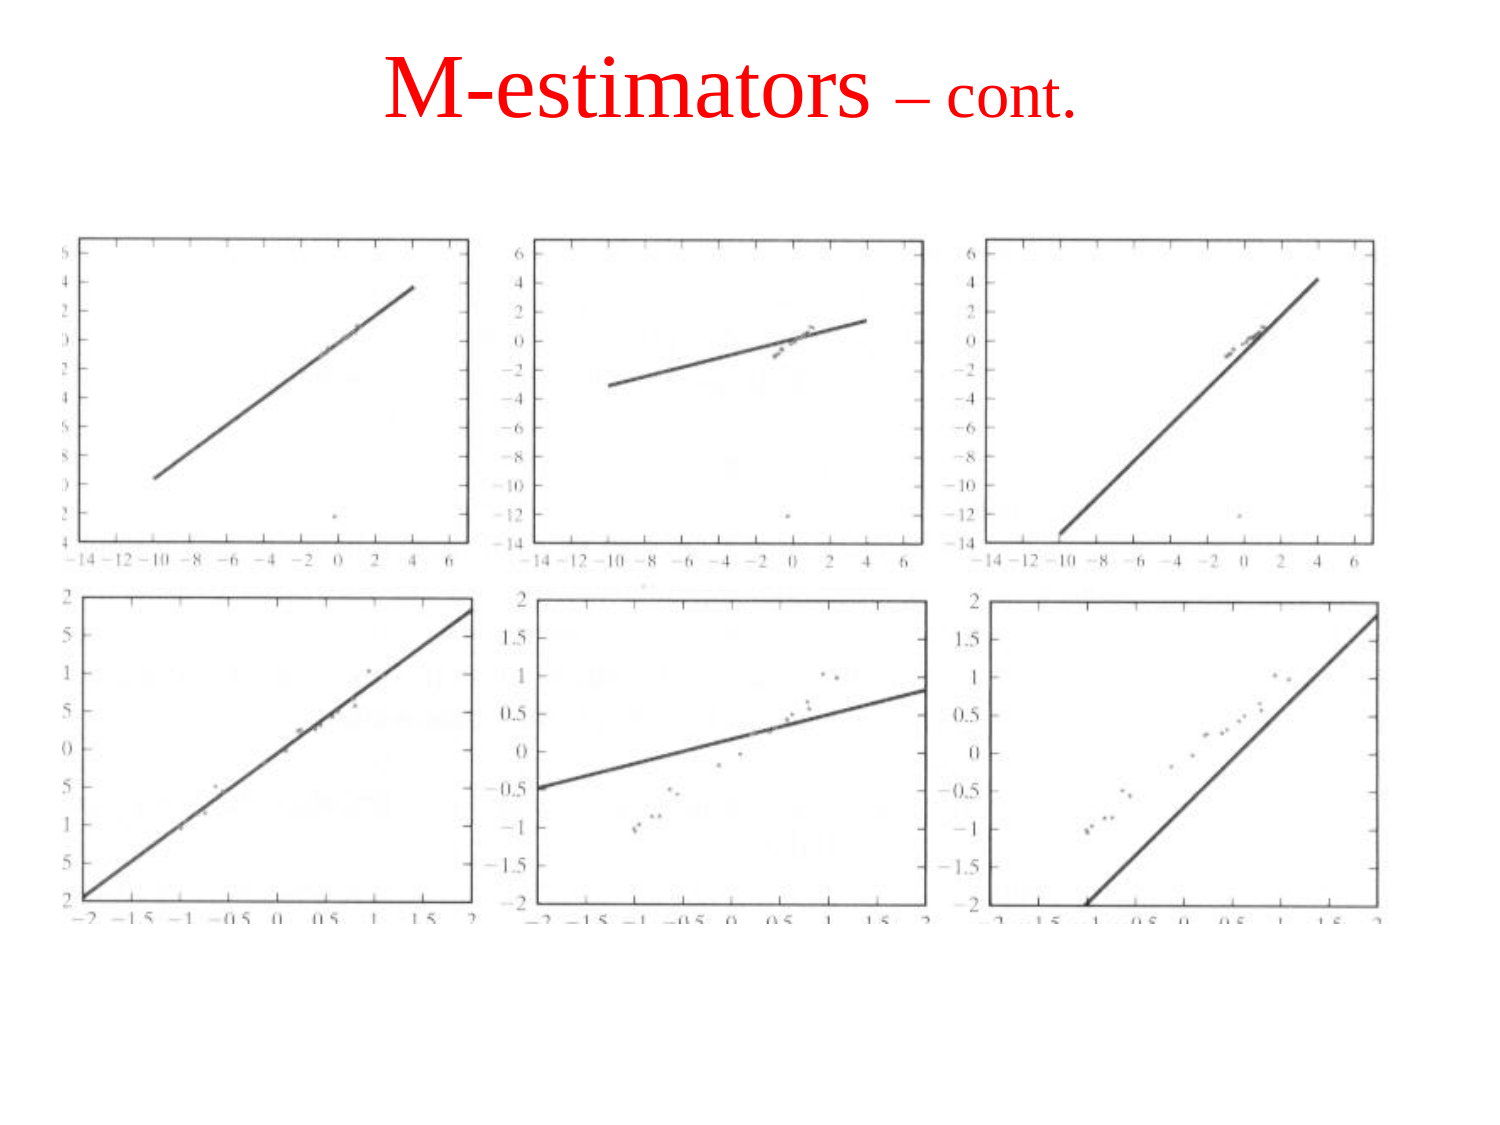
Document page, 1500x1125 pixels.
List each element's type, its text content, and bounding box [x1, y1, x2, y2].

title M-estimators – cont. [75, 24, 1388, 138]
picture [62, 224, 1401, 924]
